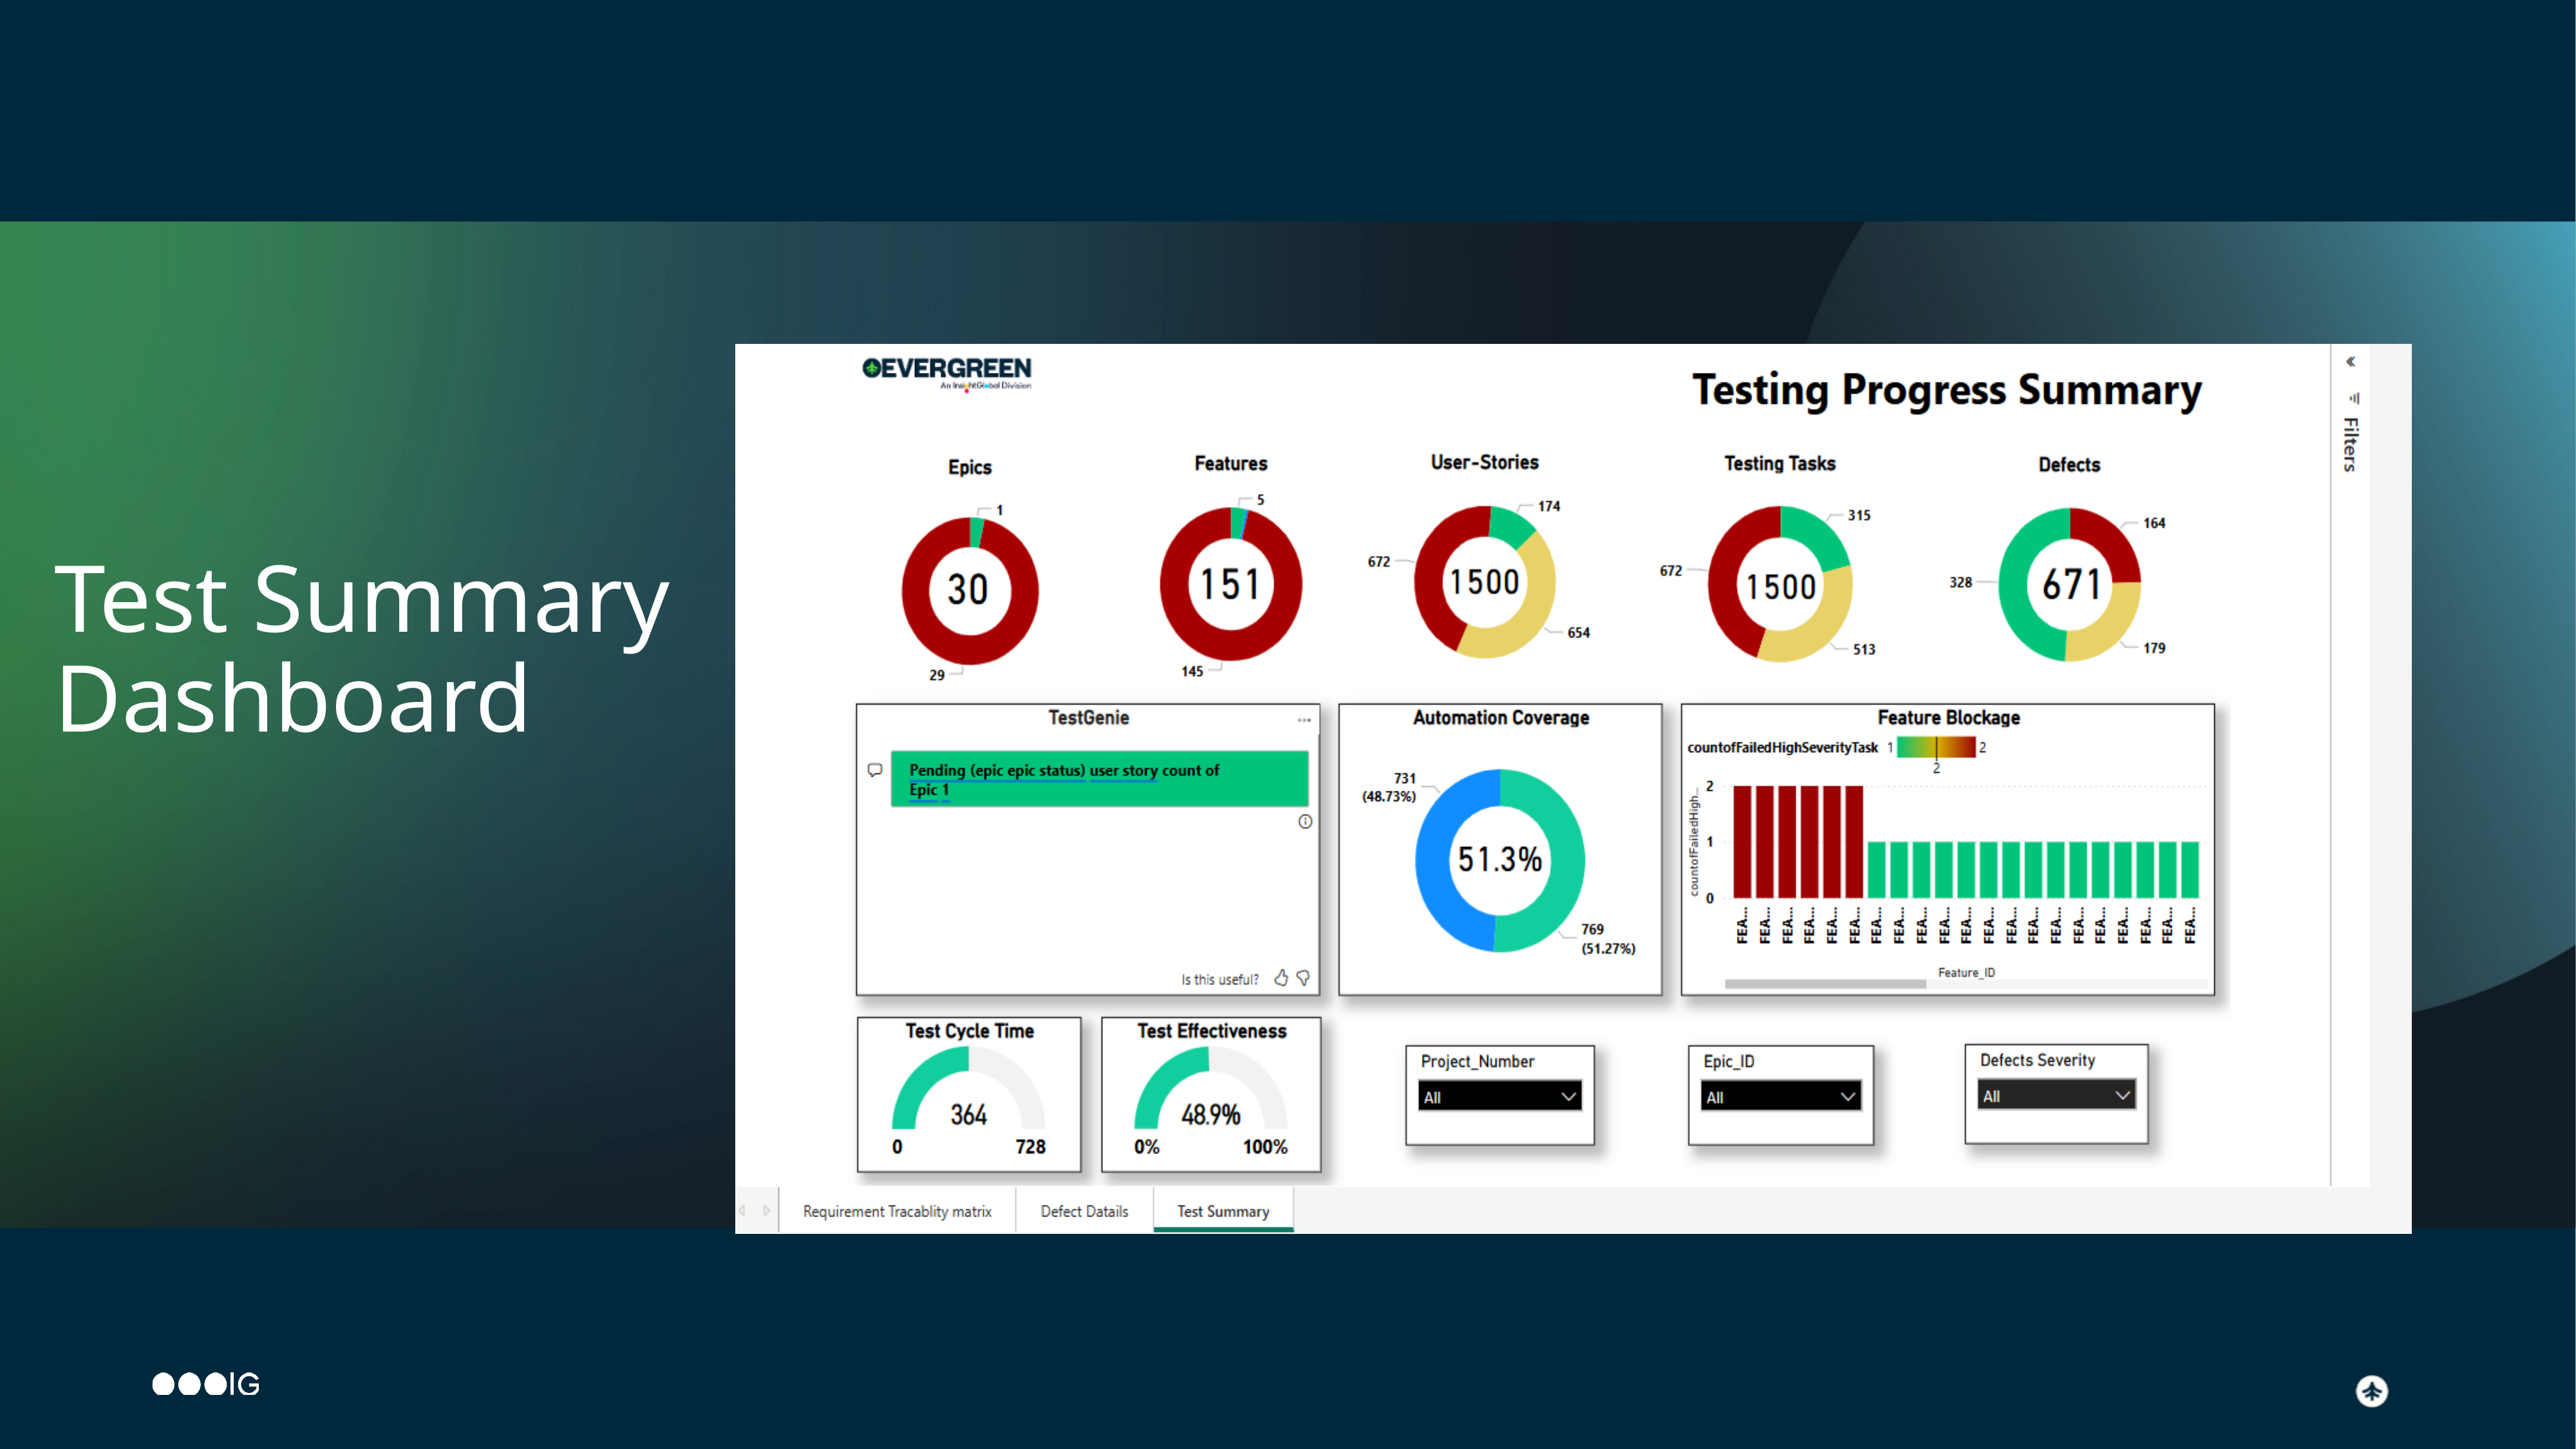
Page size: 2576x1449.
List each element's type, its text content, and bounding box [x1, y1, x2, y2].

picture [0, 222, 2576, 1233]
title Test Summary Dashboard [44, 547, 735, 757]
picture [2355, 1375, 2389, 1408]
